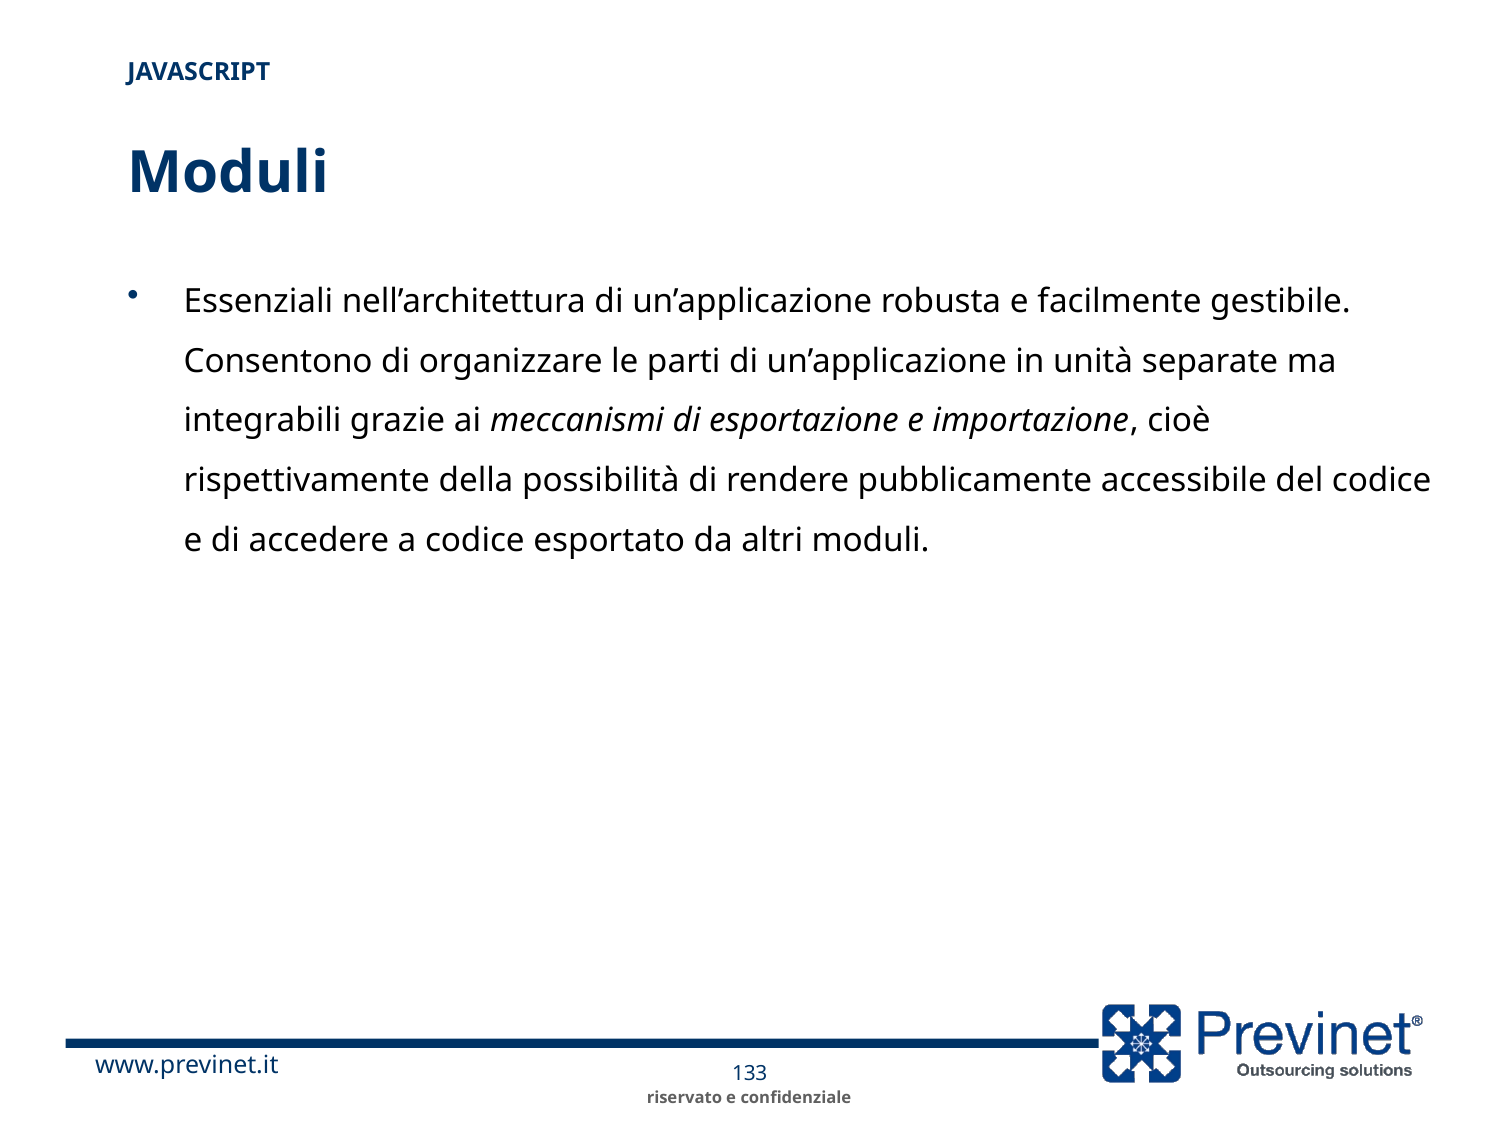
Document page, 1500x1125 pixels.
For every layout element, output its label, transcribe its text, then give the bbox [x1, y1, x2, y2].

text_box JavaScript [112, 0, 1388, 164]
picture [1099, 1000, 1438, 1087]
title Moduli [112, 164, 1388, 251]
text_box Essenziali nell’architettura di un’applicazione robusta e facilmente gestibile. Consentono di organizzare le parti di un’applicazione in unità separate ma integrabili grazie ai meccanismi di esportazione e importazione, cioè rispettivamente della possibilità di rendere pubblicamente accessibile del codice e di accedere a codice esportato da altri moduli. [112, 251, 1459, 1000]
